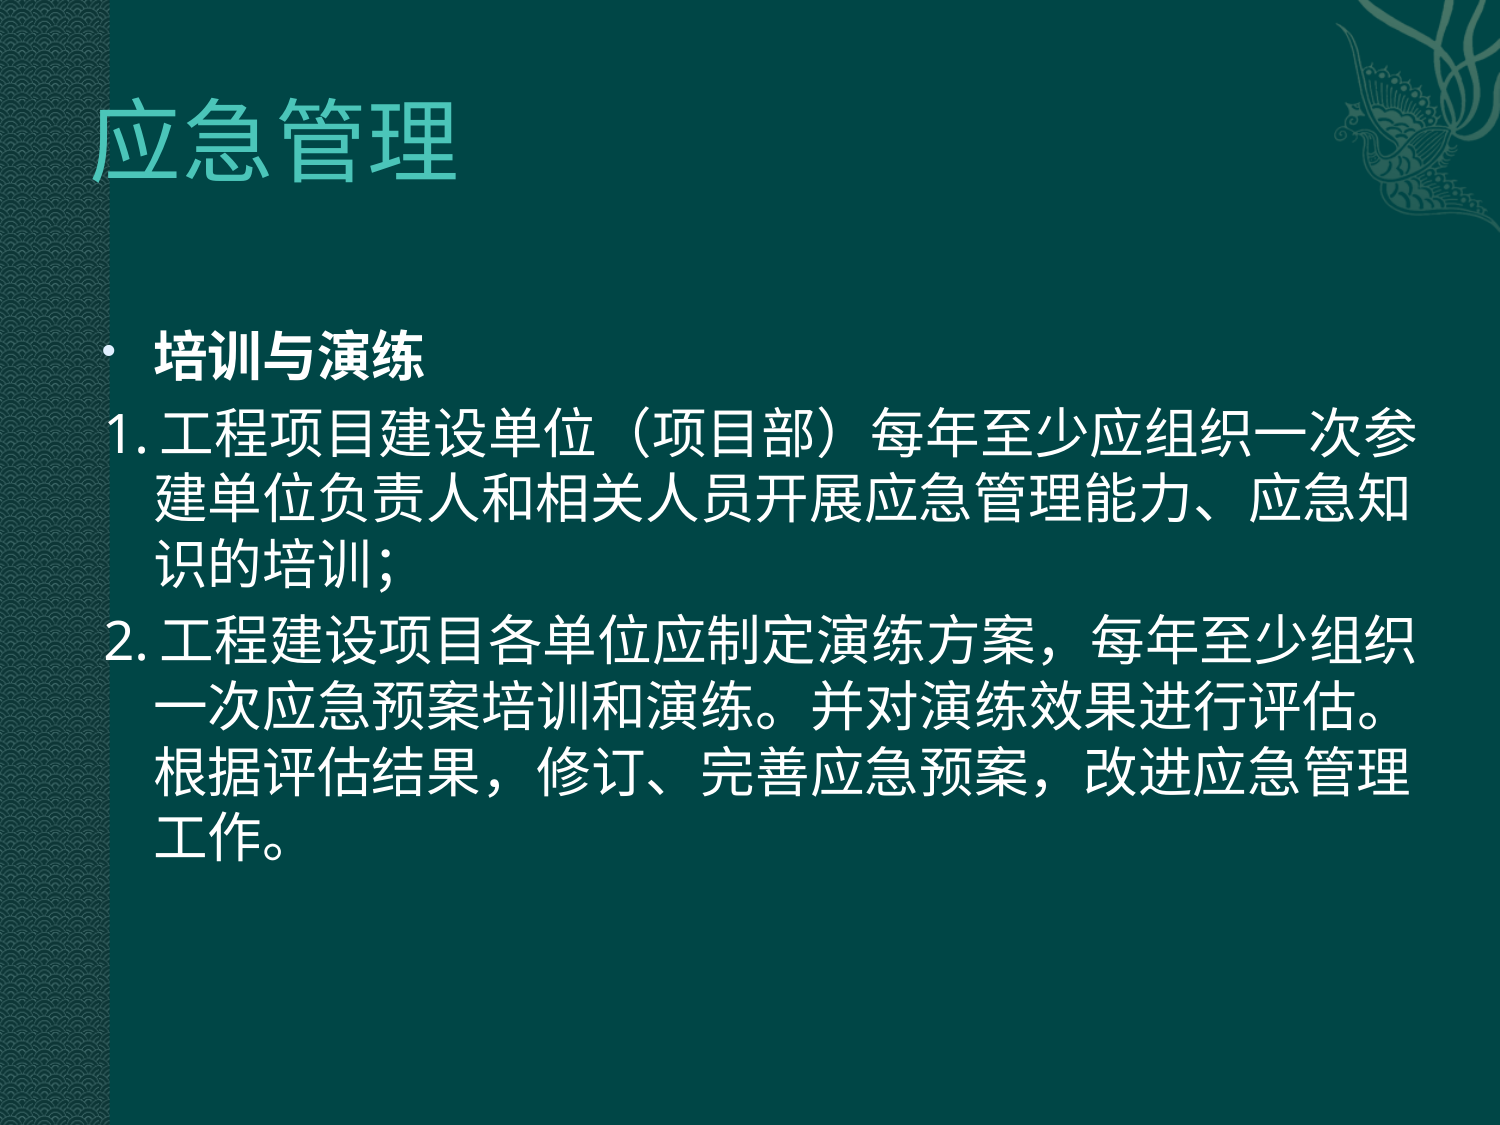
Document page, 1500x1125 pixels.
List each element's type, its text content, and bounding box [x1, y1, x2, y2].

list 培训与演练 1.工程项目建设单位（项目部）每年至少应组织一次参建单位负责人和相关人员开展应急管理能力、应急知识的培训； 2.工程建设项目各单位应制定演练方案，每年至少组织一次应急预案培训和演练。并对演练效果进行评估。根据评估结果，修订、完善应急预案，改进应急管理工作。 [88, 314, 1439, 1035]
text_box [100, 373, 1294, 479]
picture [0, 0, 110, 1125]
title 应急管理 [75, 45, 1351, 233]
